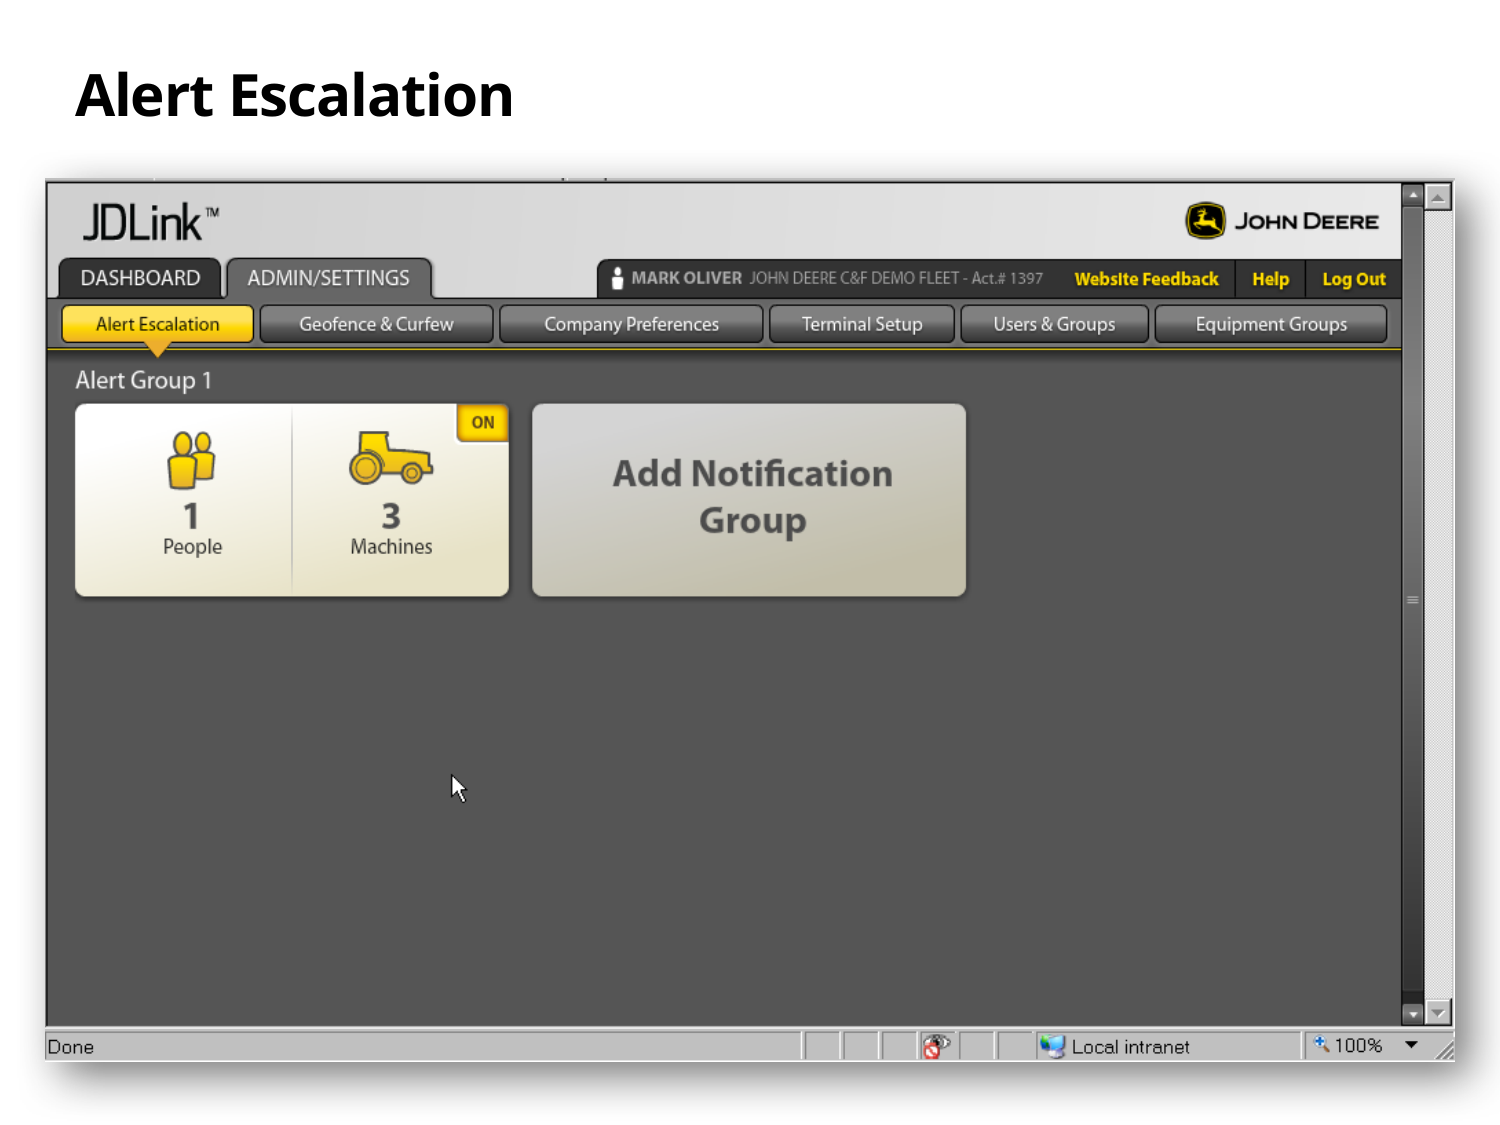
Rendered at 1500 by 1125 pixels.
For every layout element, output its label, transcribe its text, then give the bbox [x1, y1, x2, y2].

picture [44, 178, 1455, 1063]
title Alert Escalation [75, 48, 1425, 155]
